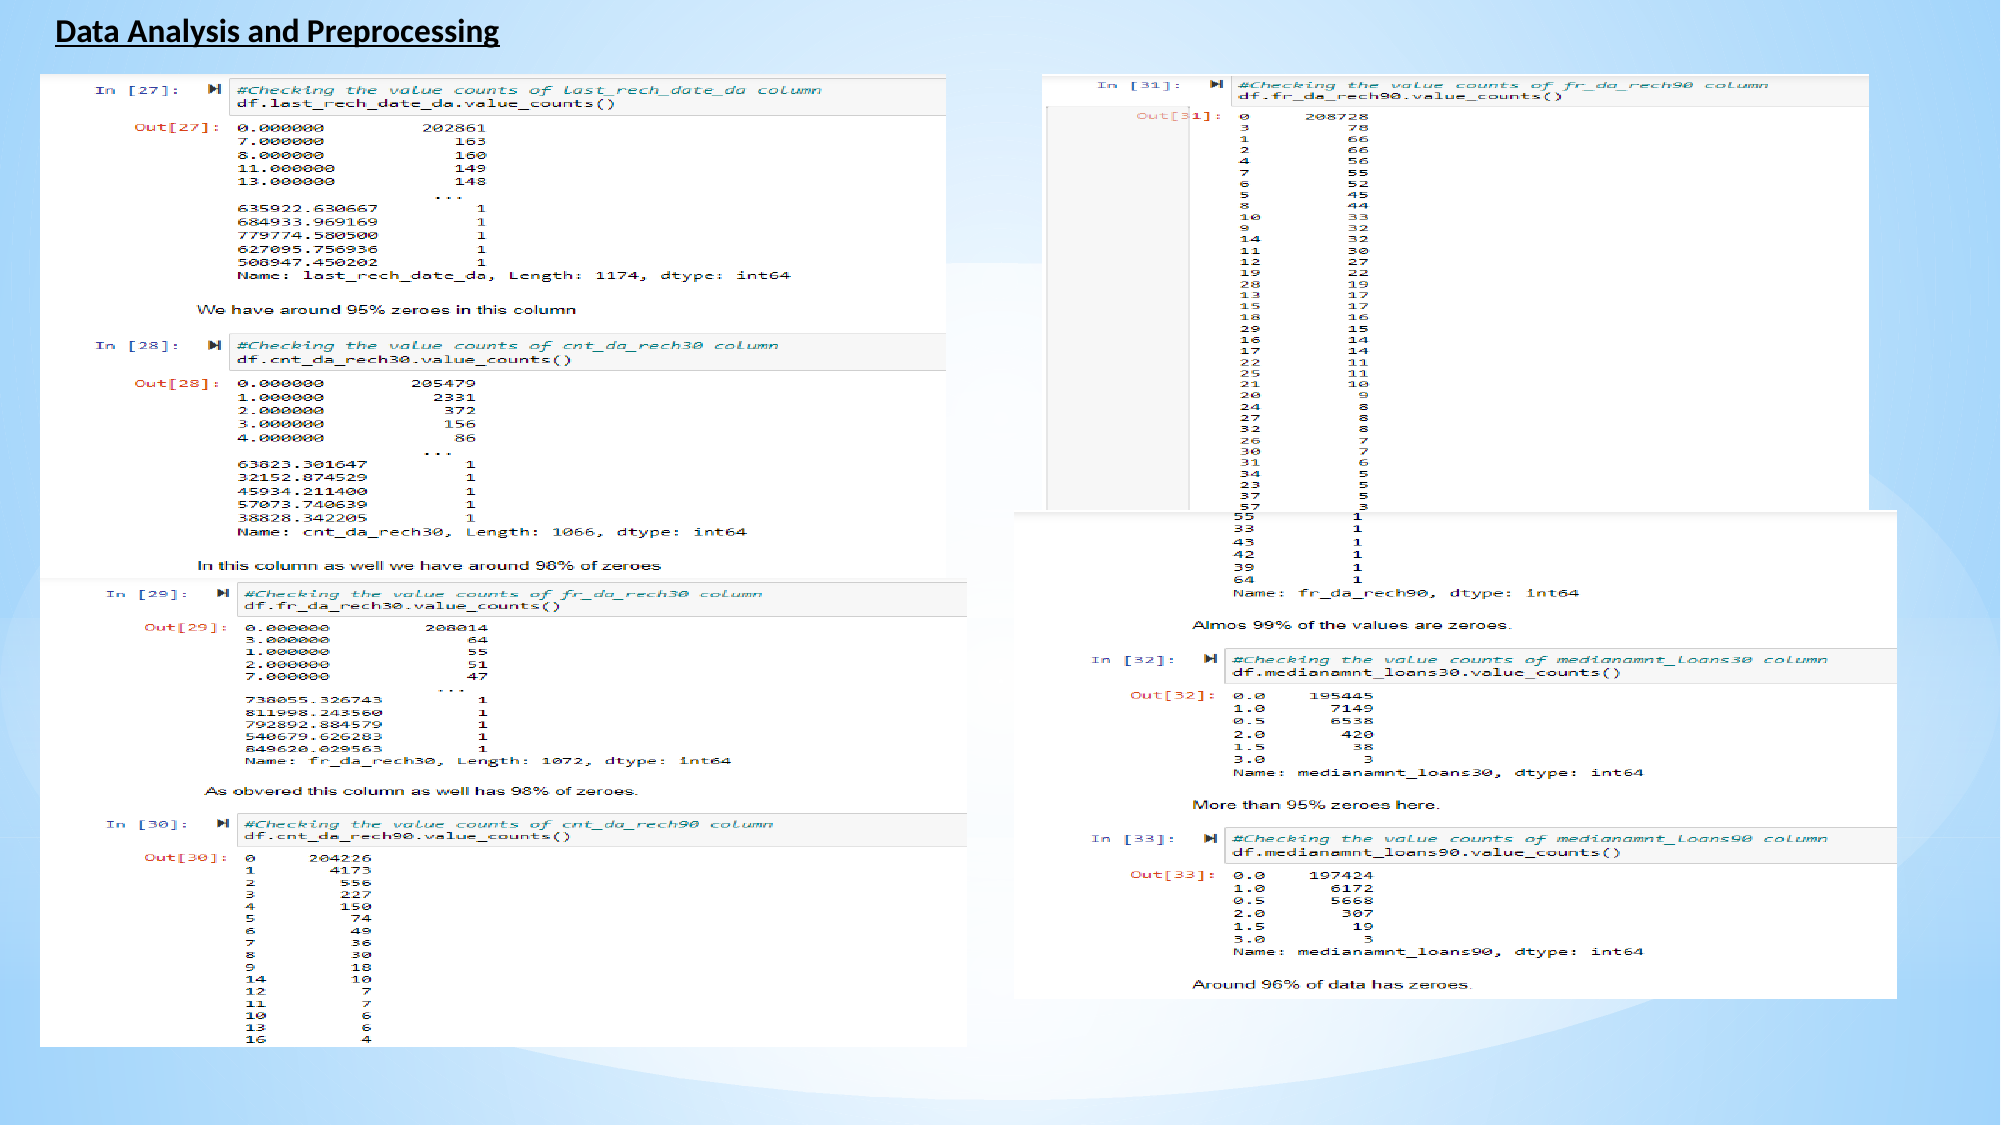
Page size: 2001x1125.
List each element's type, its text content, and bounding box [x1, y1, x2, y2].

picture [1014, 74, 1898, 999]
text_box [0, 0, 2000, 75]
picture [40, 74, 967, 1047]
text_box Data Analysis and Preprocessing [40, 1, 615, 57]
